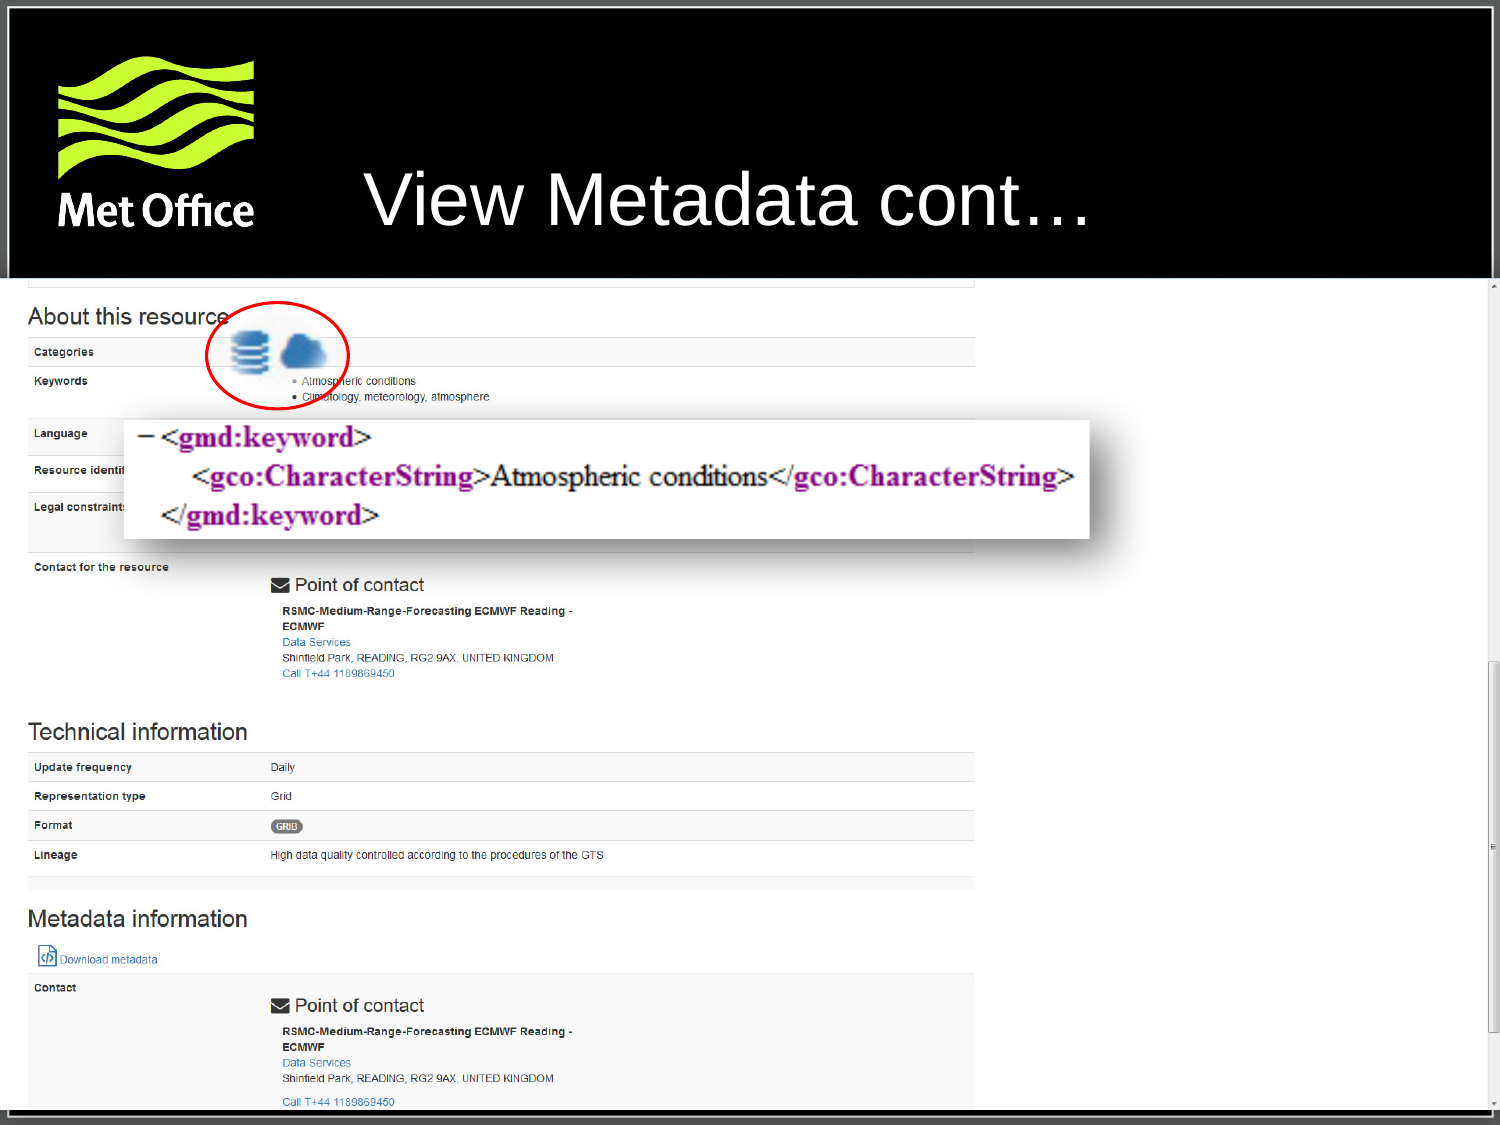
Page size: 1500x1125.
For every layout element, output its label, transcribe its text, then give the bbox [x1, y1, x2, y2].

picture [0, 2, 1500, 1123]
title View Metadata cont… [348, 94, 1495, 249]
